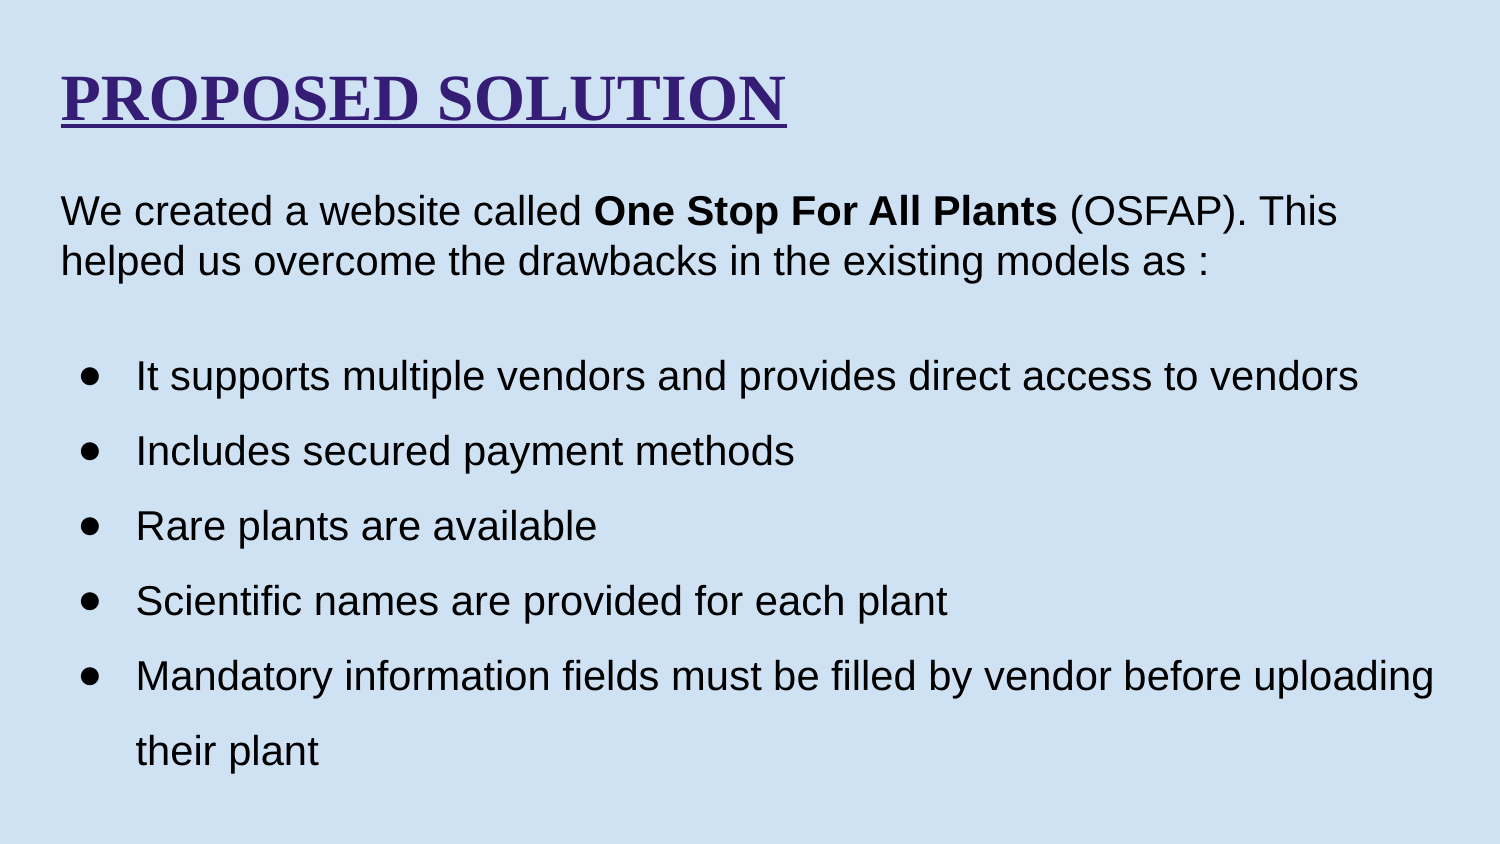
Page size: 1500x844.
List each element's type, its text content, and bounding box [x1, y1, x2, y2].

text_box PROPOSED SOLUTION We created a website called One Stop For All Plants (OSFAP). This helped us overcome the drawbacks in the existing models as : It supports multiple vendors and provides direct access to vendors Includes secured payment methods Rare plants are available Scientific names are provided for each plant Mandatory information fields must be filled by vendor before uploading their plant [45, 39, 1458, 844]
